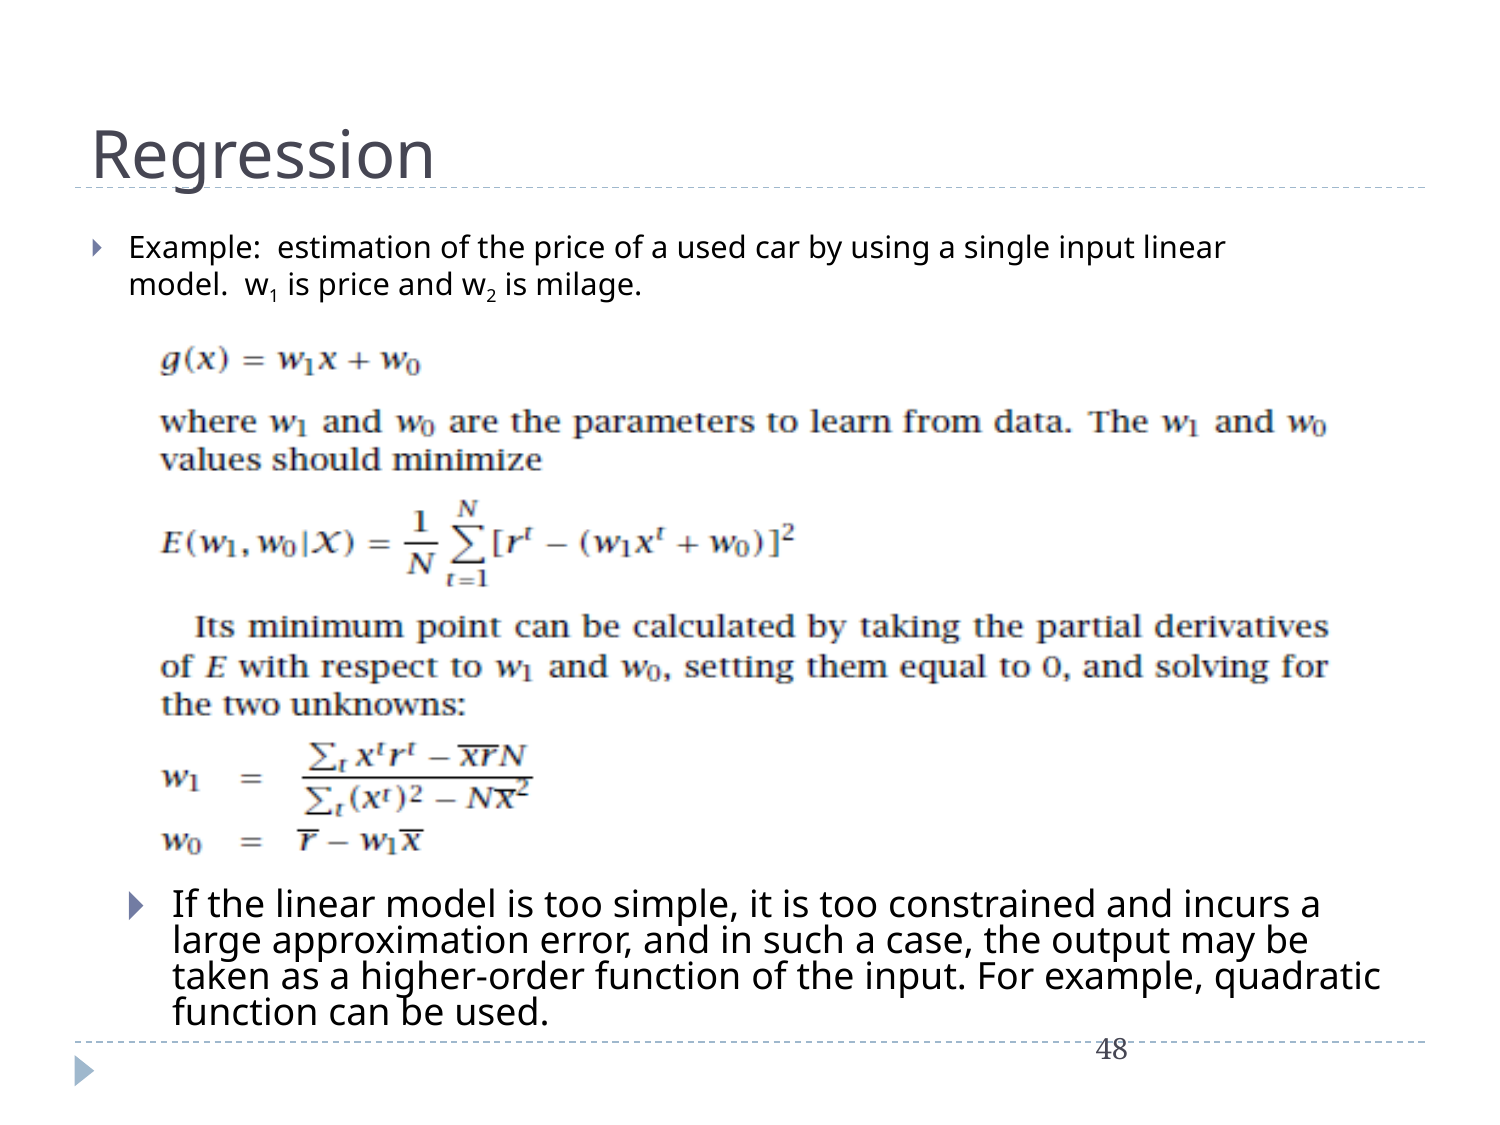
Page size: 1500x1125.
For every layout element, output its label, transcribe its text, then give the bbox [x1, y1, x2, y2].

text_box If the linear model is too simple, it is too constrained and incurs a large approximation error, and in such a case, the output may be taken as a higher-order function of the input. For example, quadratic function can be used. [112, 881, 1400, 1041]
title Regression [75, 75, 1425, 200]
list Example: estimation of the price of a used car by using a single input linear model. w1 is price and w2 is milage. [76, 219, 1341, 315]
picture [135, 337, 1353, 870]
slide_number ‹#› [1080, 1023, 1431, 1099]
